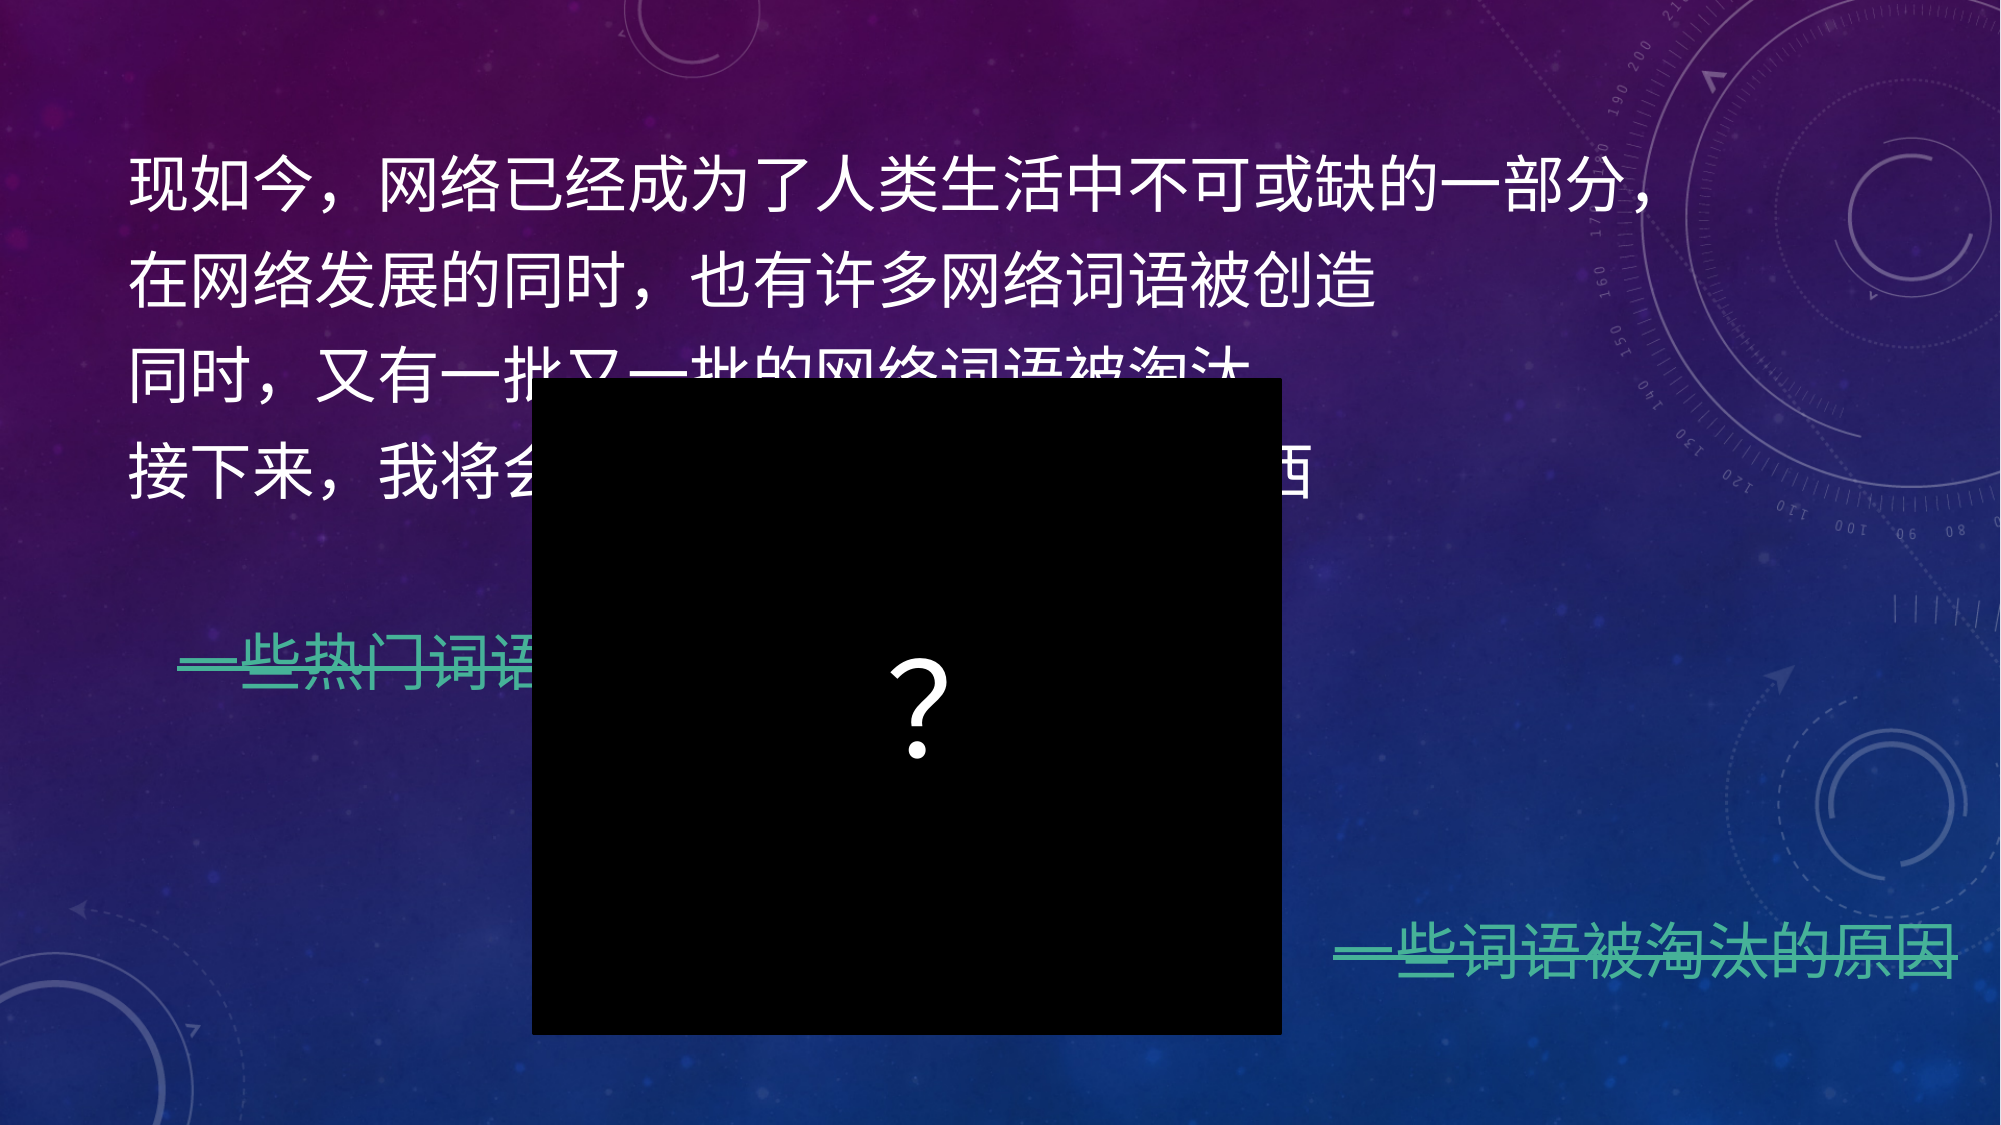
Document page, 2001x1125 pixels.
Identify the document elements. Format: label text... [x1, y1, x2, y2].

picture [0, 0, 2001, 1125]
text_box ？ [532, 378, 1282, 1035]
list 现如今，网络已经成为了人类生活中不可或缺的一部分， 在网络发展的同时，也有许多网络词语被创造 同时，又有一批又一批的网络词语被淘汰 接下来，我将会为大家展示一些精彩的东西 [112, 137, 2000, 950]
text_box 一些词语被淘汰的原因 [1317, 904, 1976, 995]
text_box 一些热门词语 [162, 615, 532, 706]
